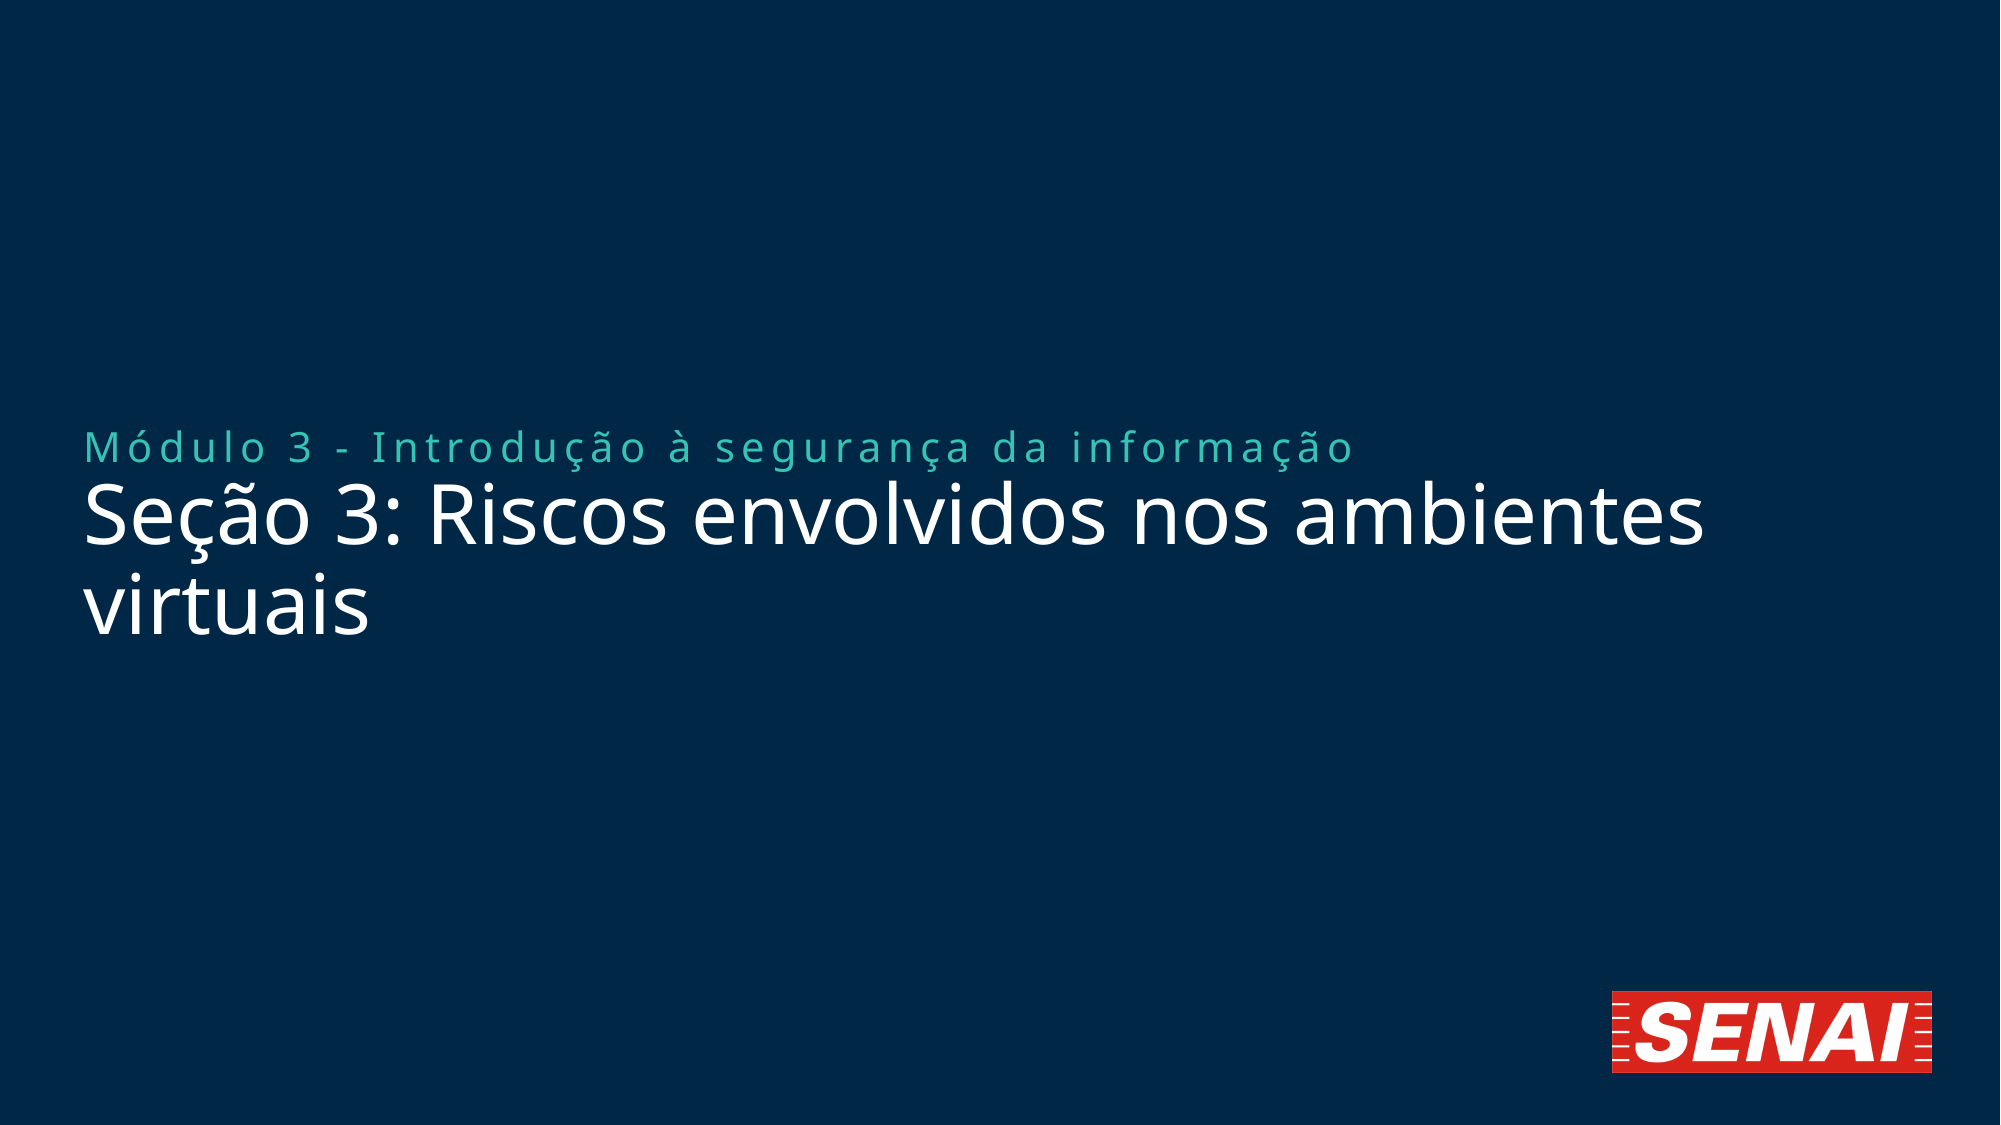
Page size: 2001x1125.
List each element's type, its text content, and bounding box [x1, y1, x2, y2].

picture [1612, 991, 1932, 1073]
list Módulo 3 - Introdução à segurança da informação [68, 418, 1391, 500]
title Seção 3: Riscos envolvidos nos ambientes virtuais [68, 523, 1932, 602]
